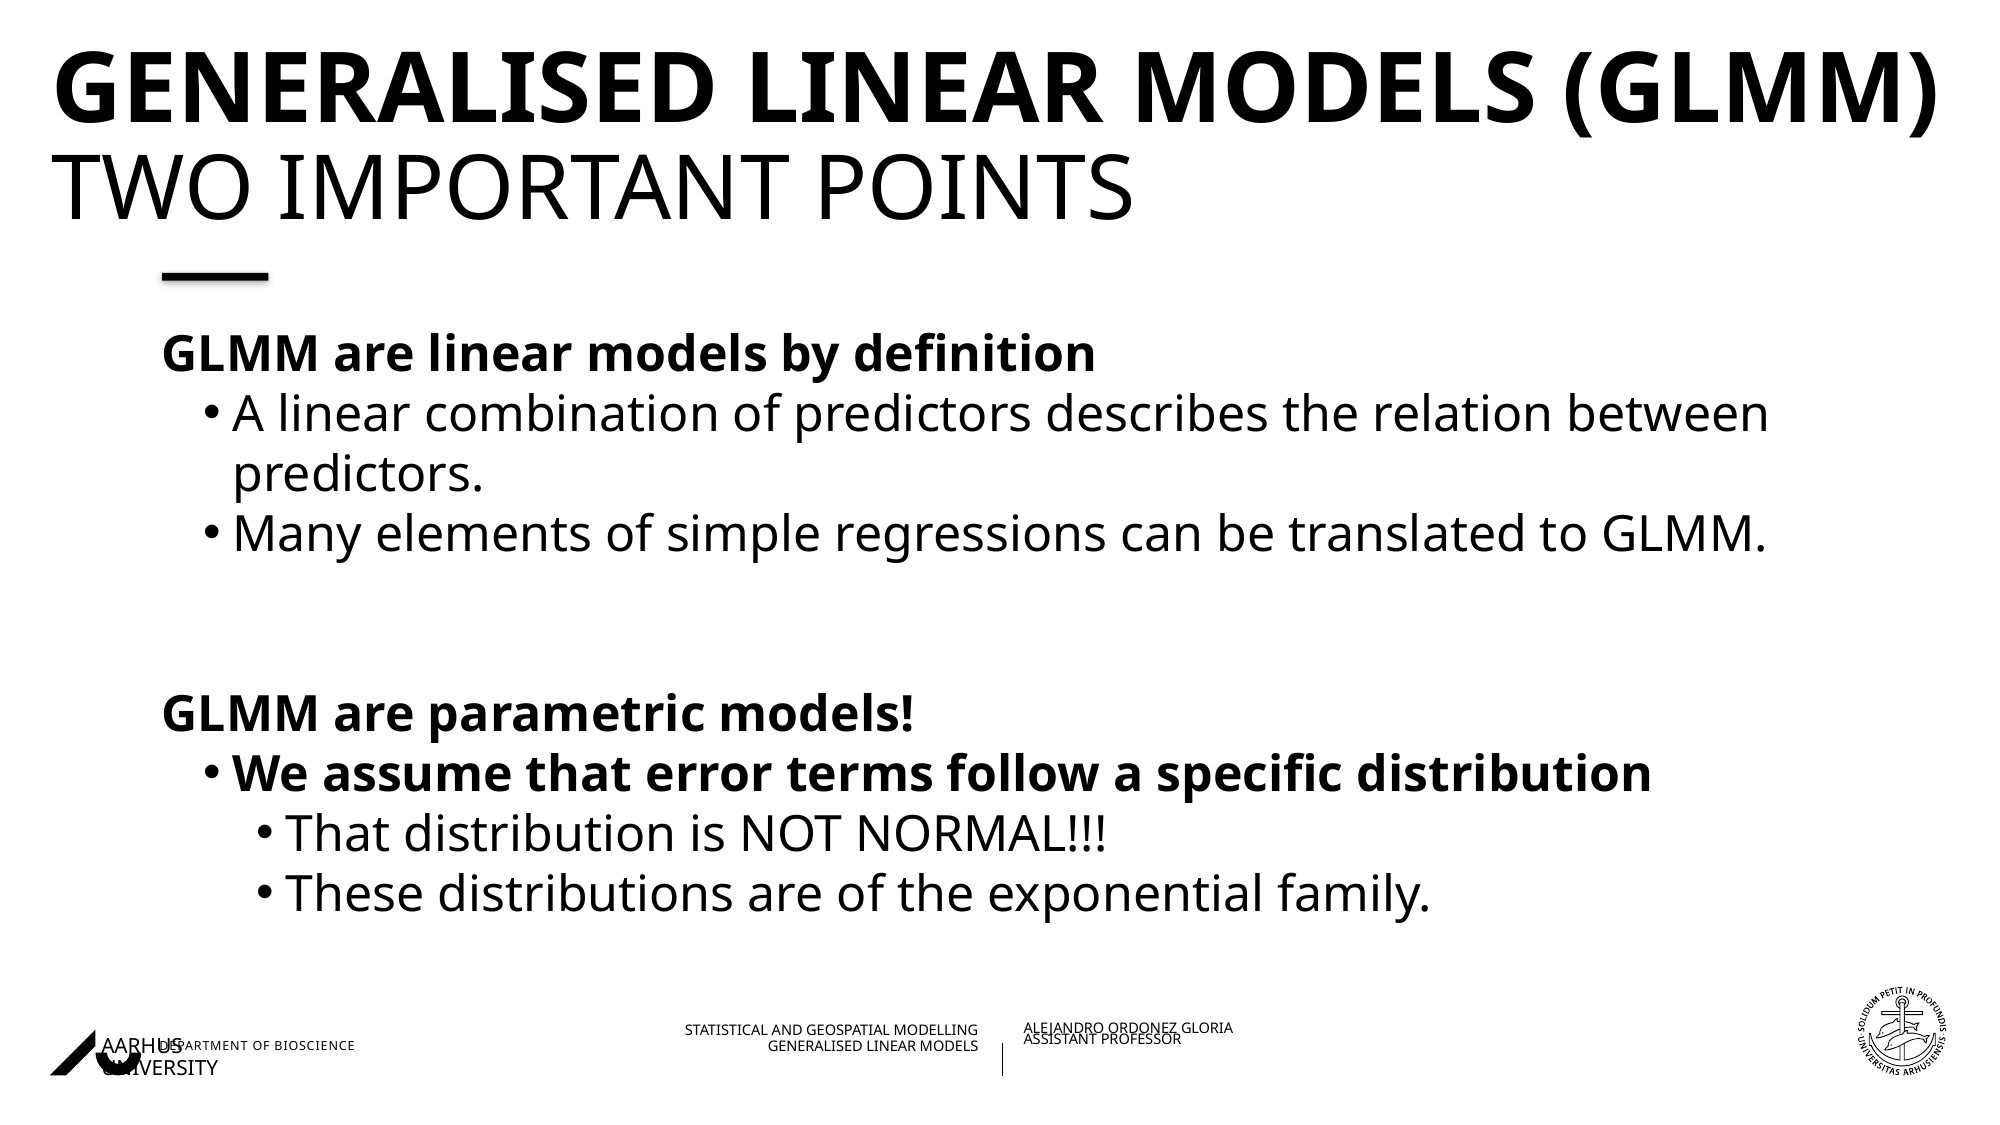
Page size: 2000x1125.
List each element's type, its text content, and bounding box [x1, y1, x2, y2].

title Generalised Linear Models (GLMM) Two important points [51, 24, 1948, 240]
list GLMM are linear models by definition A linear combination of predictors describes the relation between predictors. Many elements of simple regressions can be translated to GLMM. GLMM are parametric models! We assume that error terms follow a specific distribution That distribution is NOT NORMAL!!! These distributions are of the exponential family. [161, 321, 1839, 997]
